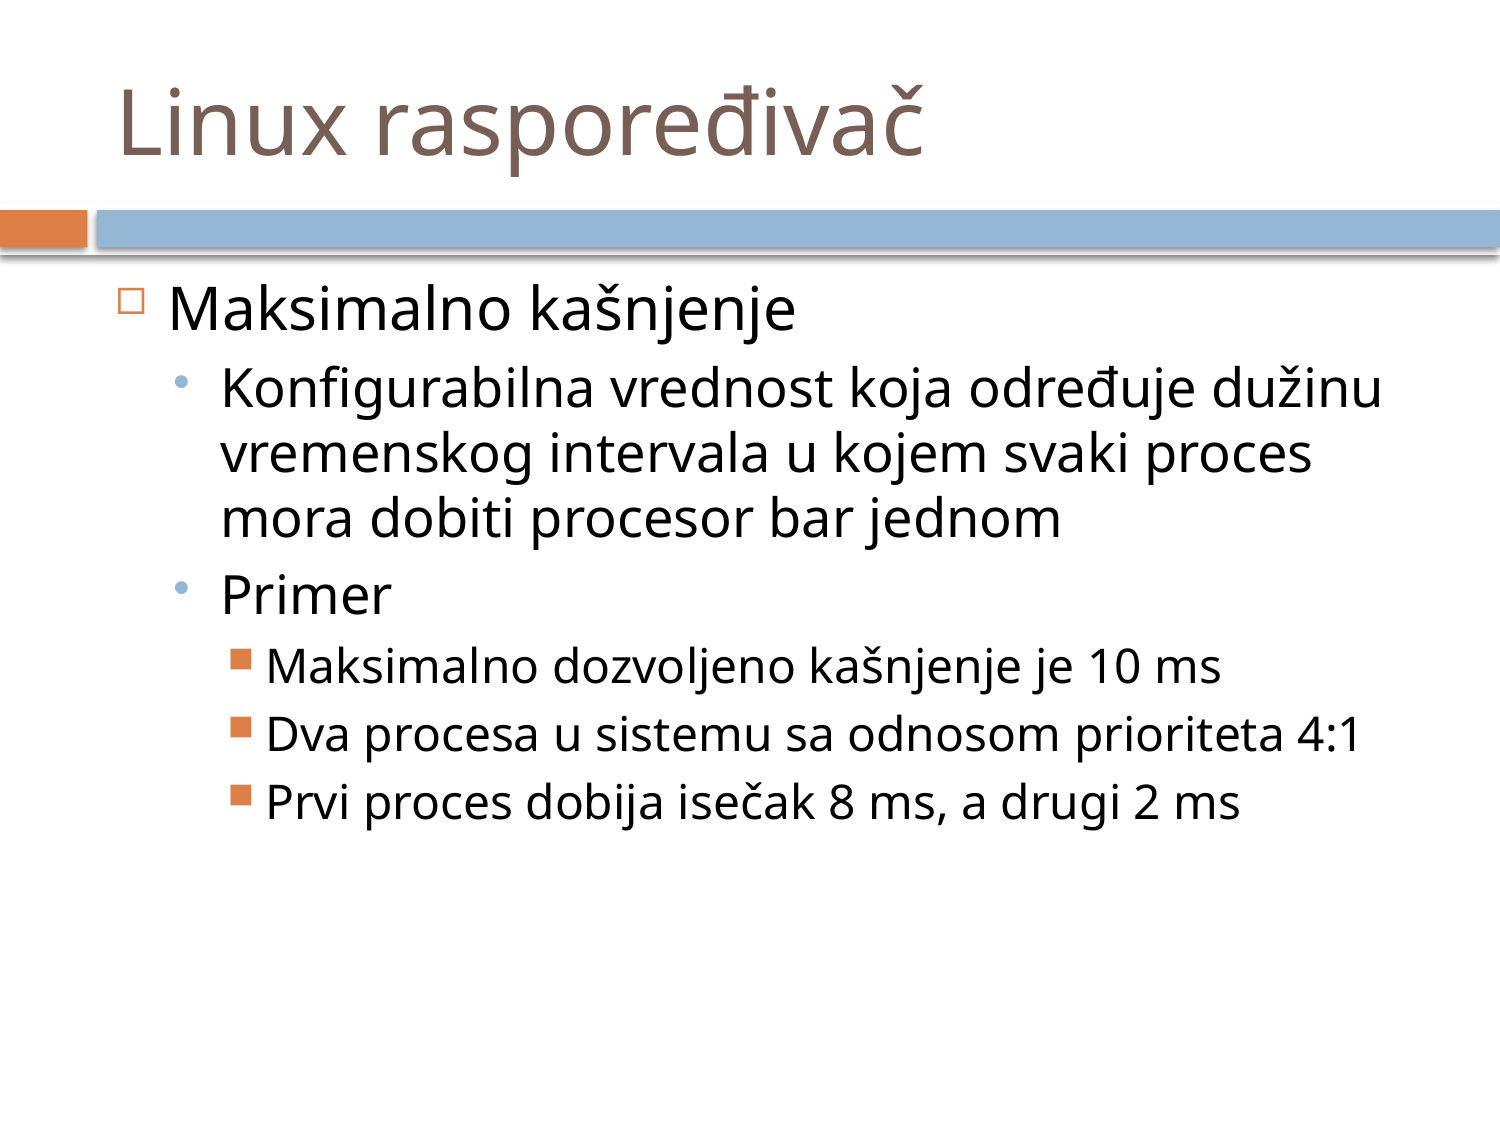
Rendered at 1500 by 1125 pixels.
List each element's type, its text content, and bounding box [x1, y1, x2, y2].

list Maksimalno kašnjenje Konfigurabilna vrednost koja određuje dužinu vremenskog intervala u kojem svaki proces mora dobiti procesor bar jednom Primer Maksimalno dozvoljeno kašnjenje je 10 ms Dva procesa u sistemu sa odnosom prioriteta 4:1 Prvi proces dobija isečak 8 ms, a drugi 2 ms [100, 262, 1438, 1000]
title Linux raspoređivač [100, 37, 1438, 200]
